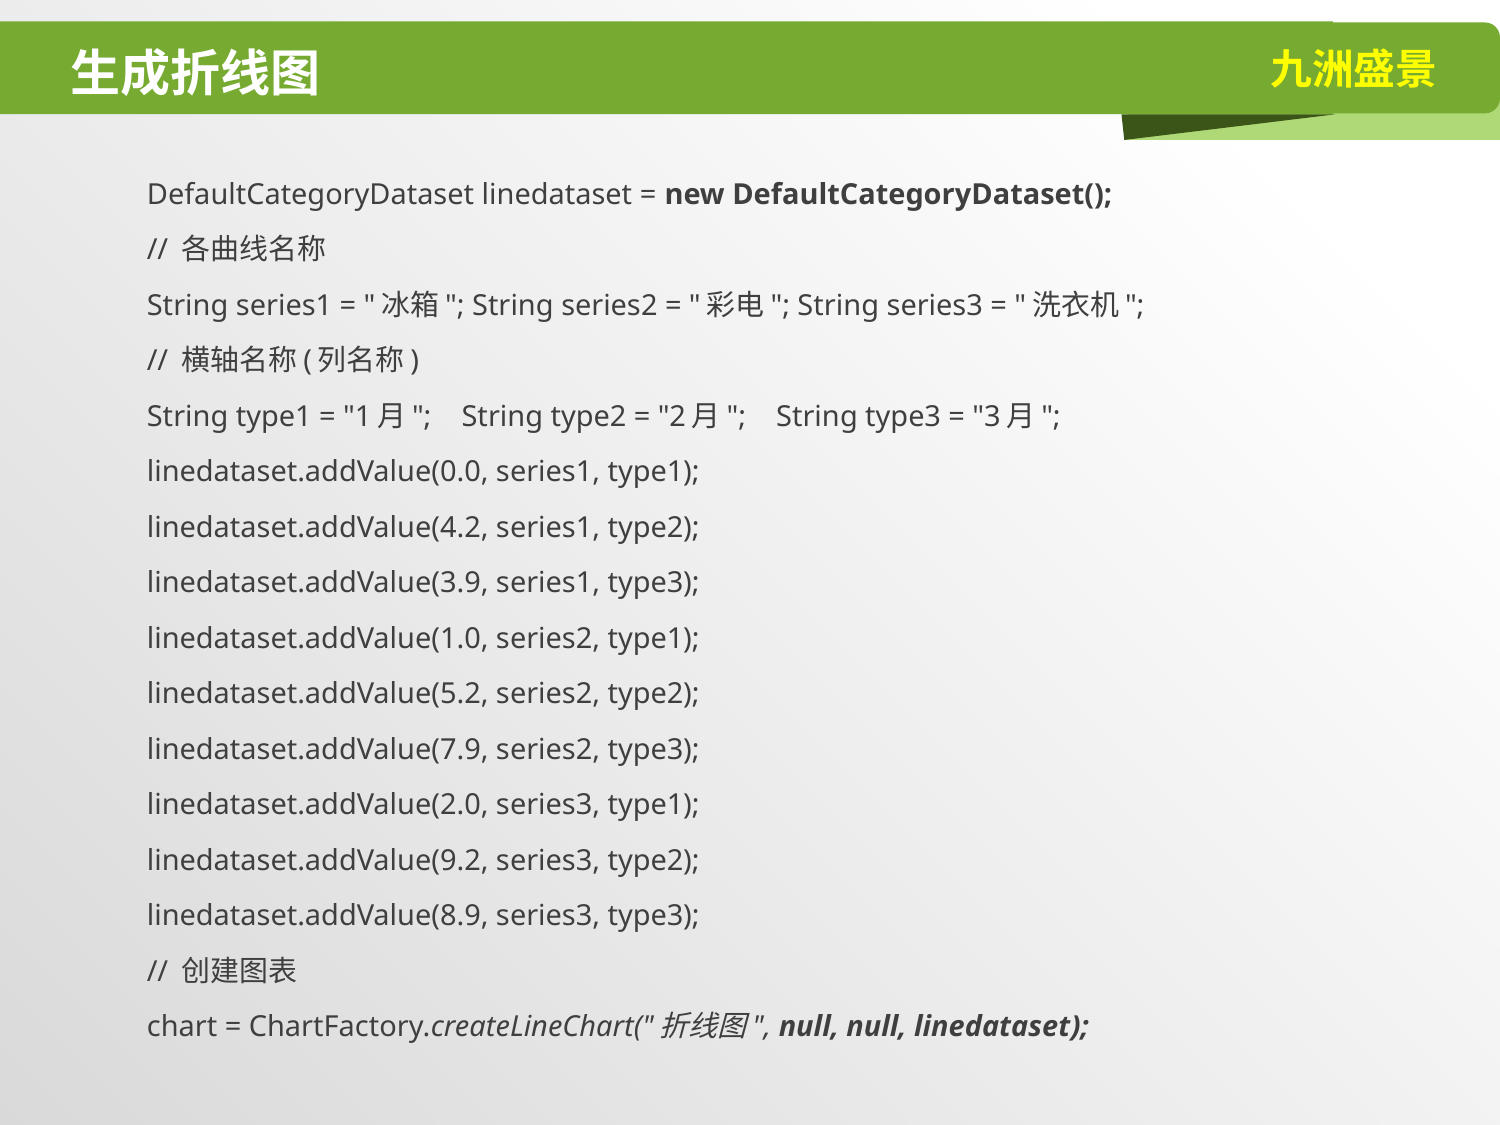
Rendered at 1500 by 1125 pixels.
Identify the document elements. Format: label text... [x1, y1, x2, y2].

list DefaultCategoryDataset linedataset = new DefaultCategoryDataset(); // 各曲线名称 String series1 = "冰箱"; String series2 = "彩电"; String series3 = "洗衣机"; // 横轴名称(列名称) String type1 = "1月"; String type2 = "2月"; String type3 = "3月"; linedataset.addValue(0.0, series1, type1); linedataset.addValue(4.2, series1, type2); linedataset.addValue(3.9, series1, type3); linedataset.addValue(1.0, series2, type1); linedataset.addValue(5.2, series2, type2); linedataset.addValue(7.9, series2, type3); linedataset.addValue(2.0, series3, type1); linedataset.addValue(9.2, series3, type2); linedataset.addValue(8.9, series3, type3); // 创建图表 chart = ChartFactory.createLineChart("折线图", null, null, linedataset); [75, 157, 1418, 1052]
title 生成折线图 [55, 25, 1318, 110]
